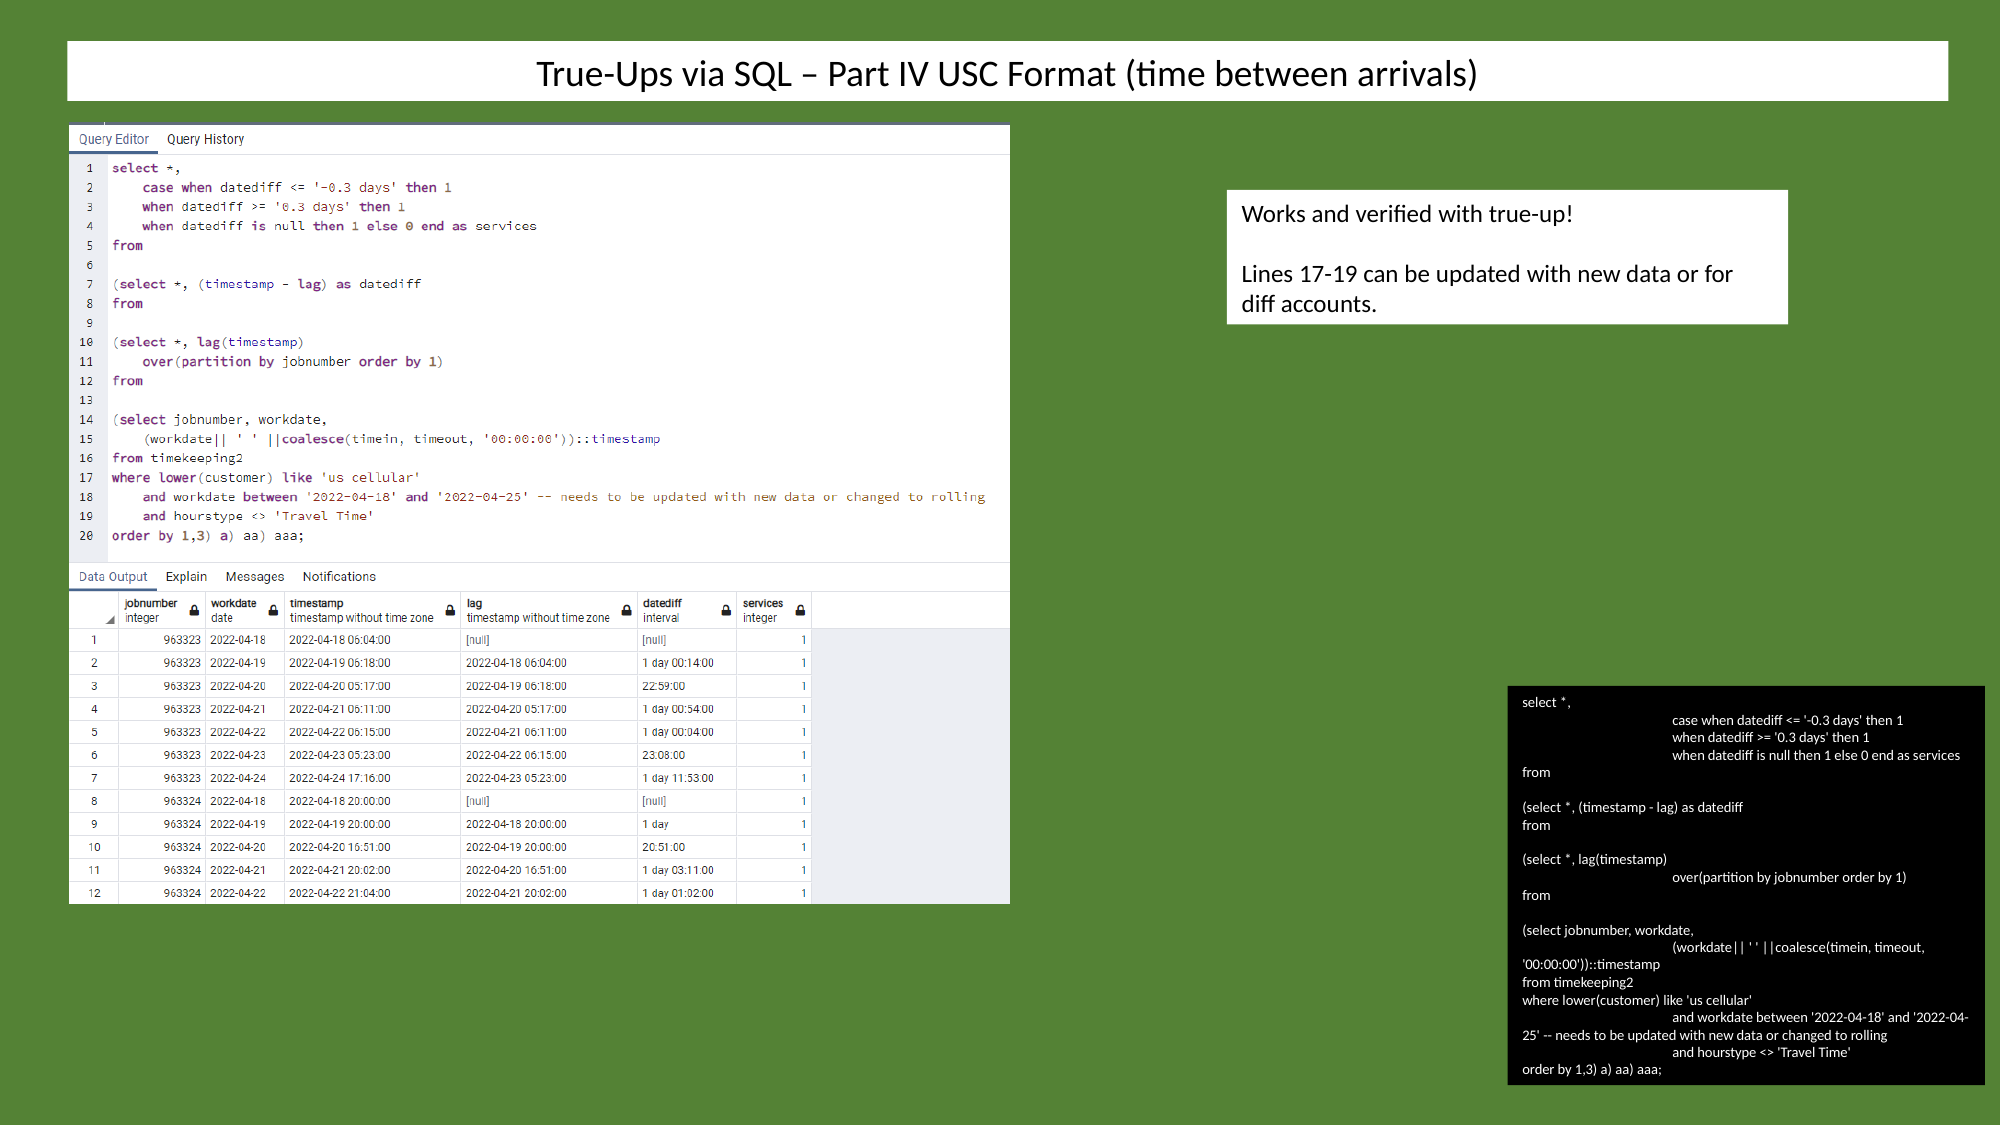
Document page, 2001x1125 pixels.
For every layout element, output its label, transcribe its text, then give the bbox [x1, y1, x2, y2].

text_box Works and verified with true-up! Lines 17-19 can be updated with new data or for diff accounts. [1226, 189, 1789, 325]
picture [69, 122, 1010, 904]
text_box True-Ups via SQL – Part IV USC Format (time between arrivals) [67, 41, 1949, 101]
text_box select *, case when datediff <= '-0.3 days' then 1 when datediff >= '0.3 days' then 1 when datediff is null then 1 else 0 end as services from (select *, (timestamp - lag) as datediff from (select *, lag(timestamp) over(partition by jobnumber order by 1) from (select jobnumber, workdate, (workdate|| ' ' ||coalesce(timein, timeout, '00:00:00'))::timestamp from timekeeping2 where lower(customer) like 'us cellular' and workdate between '2022-04-18' and '2022-04-25' -- needs to be updated with new data or changed to rolling and hourstype <> 'Travel Time' order by 1,3) a) aa) aaa; [1507, 685, 1985, 1086]
